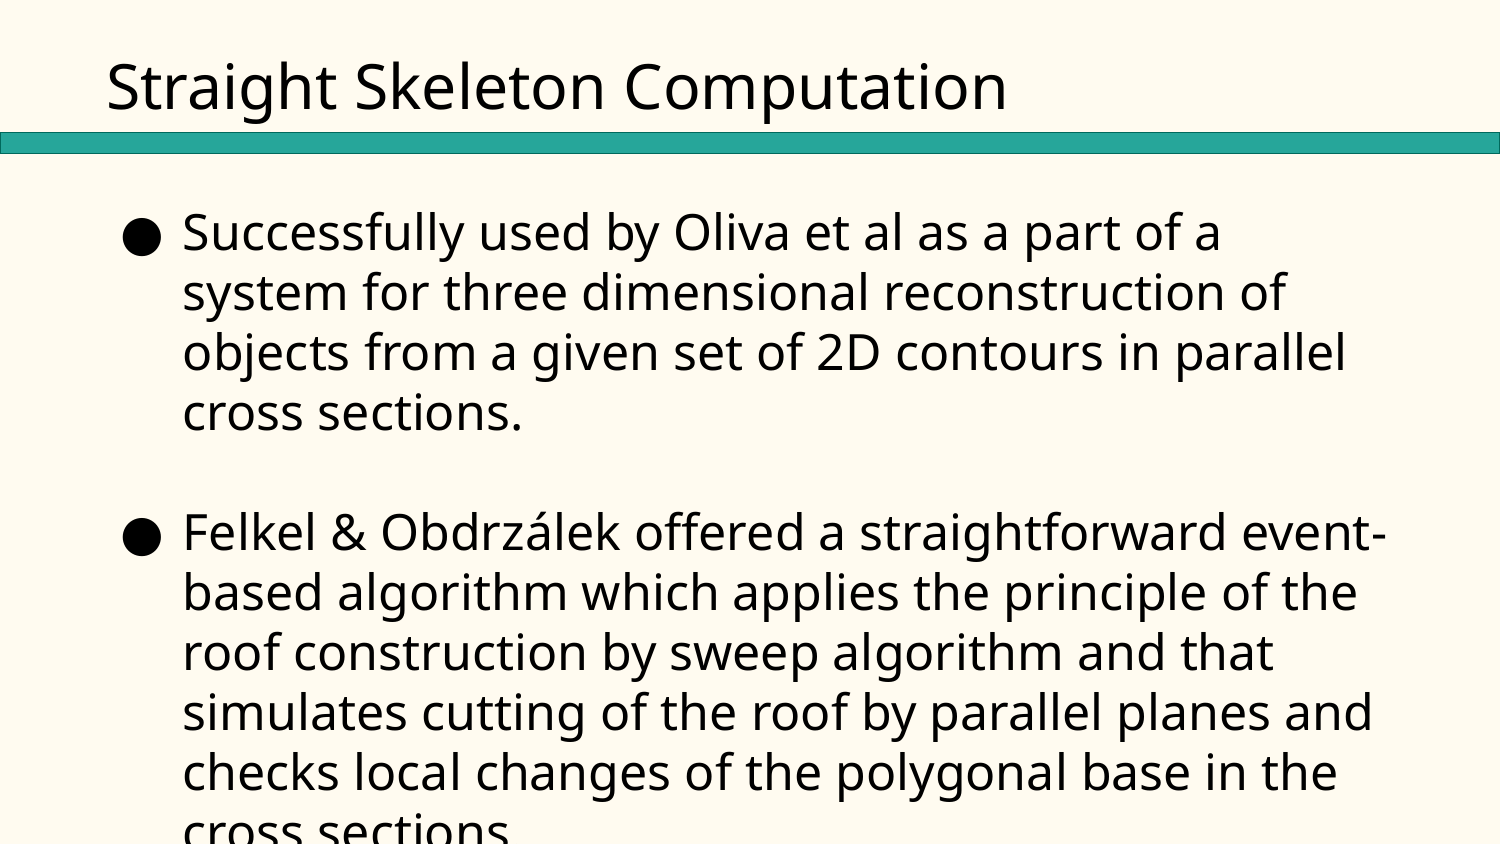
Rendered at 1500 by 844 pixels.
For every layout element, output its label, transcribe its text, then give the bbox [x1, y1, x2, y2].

text_box Straight Skeleton Computation [91, 32, 1389, 132]
text_box [0, 132, 1500, 154]
text_box Successfully used by Oliva et al as a part of a system for three dimensional reconstruction of objects from a given set of 2D contours in parallel cross sections. Felkel & Obdrzálek offered a straightforward event-based algorithm which applies the principle of the roof construction by sweep algorithm and that simulates cutting of the roof by parallel planes and checks local changes of the polygonal base in the cross sections. [92, 185, 1416, 787]
